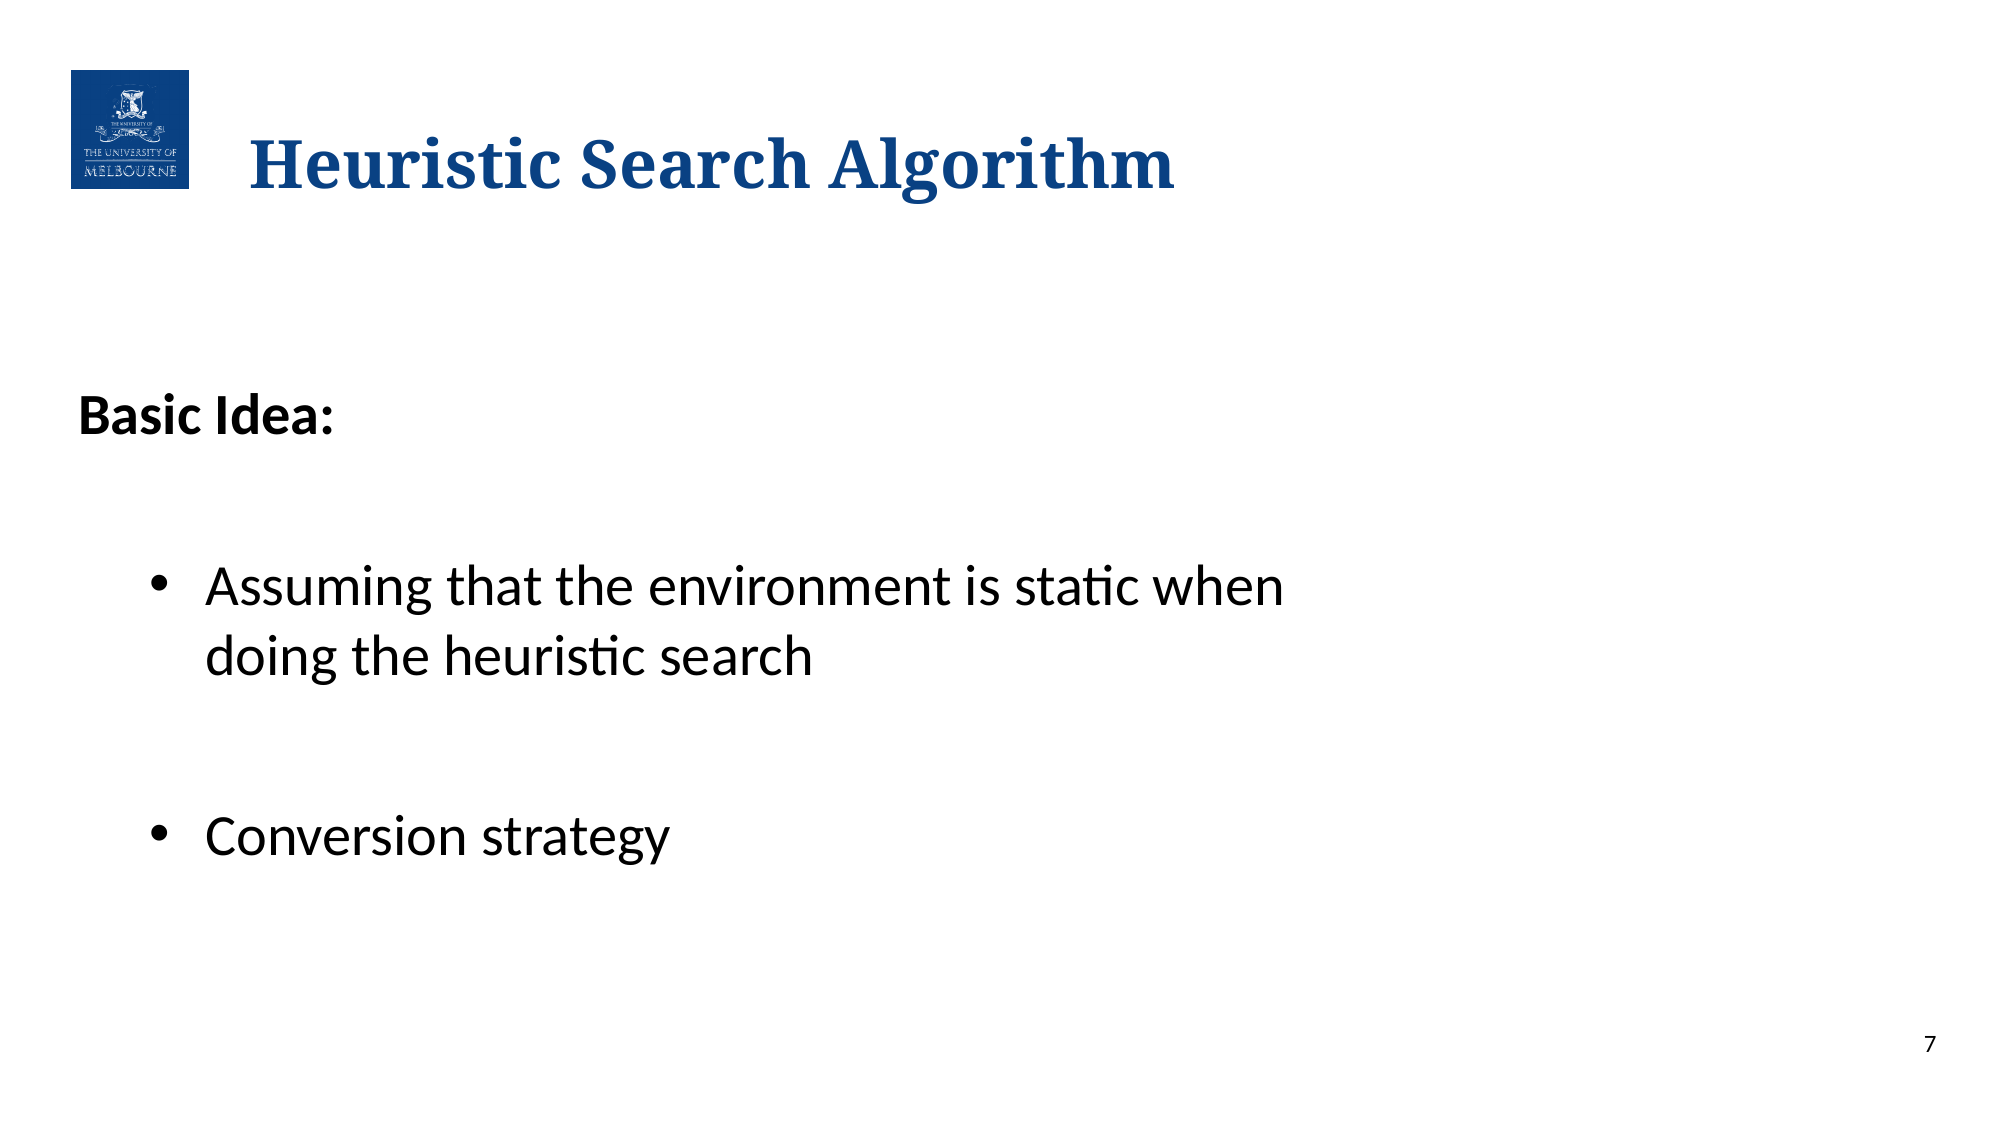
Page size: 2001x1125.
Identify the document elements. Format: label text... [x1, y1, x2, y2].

title Heuristic Search Algorithm [234, 64, 1924, 211]
picture [71, 70, 189, 189]
list Basic Idea: Assuming that the environment is static when doing the heuristic search Conversion strategy [63, 368, 1444, 1087]
slide_number 7 [1797, 1012, 1937, 1073]
